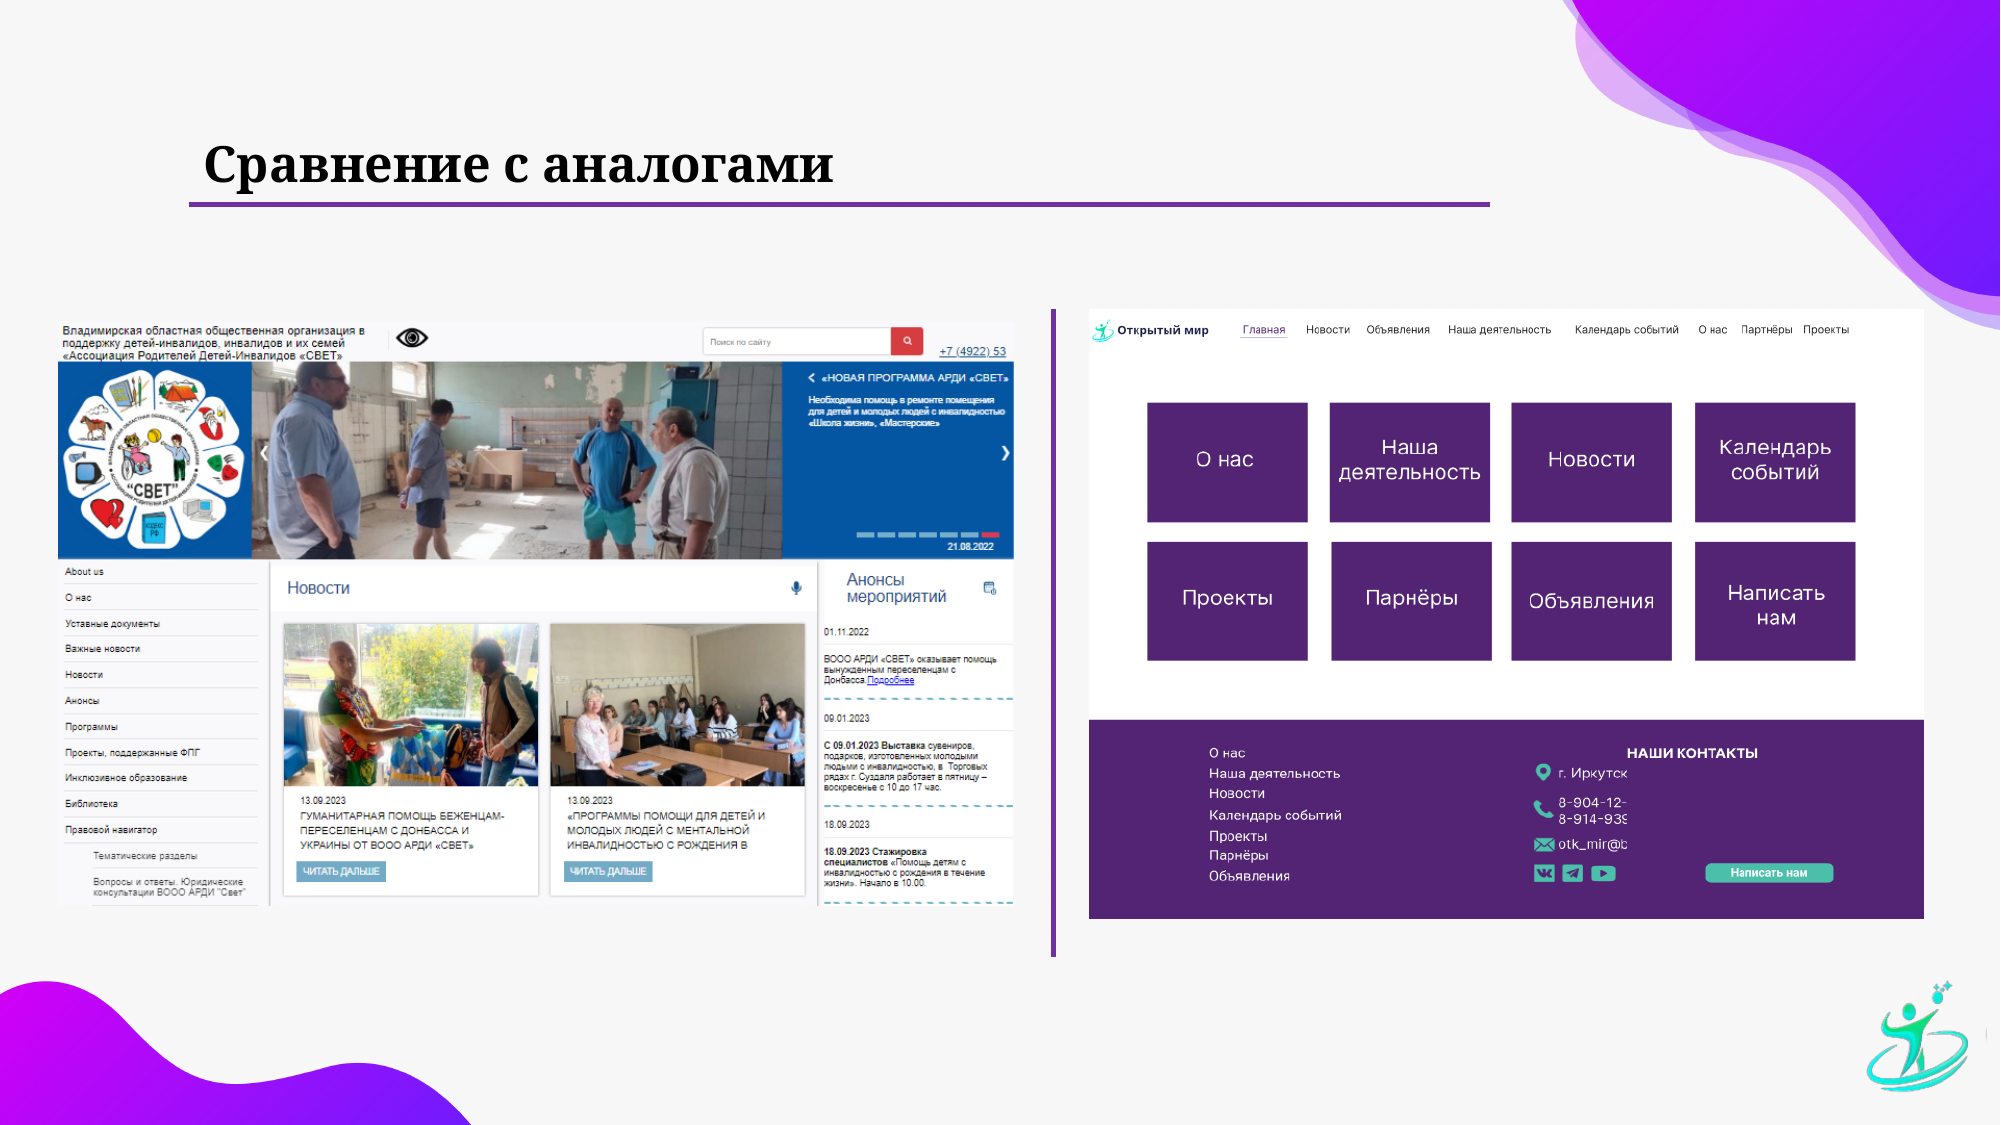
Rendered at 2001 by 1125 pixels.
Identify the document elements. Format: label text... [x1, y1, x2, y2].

title Сравнение с аналогами [188, 124, 1609, 328]
picture [0, 0, 2000, 1125]
